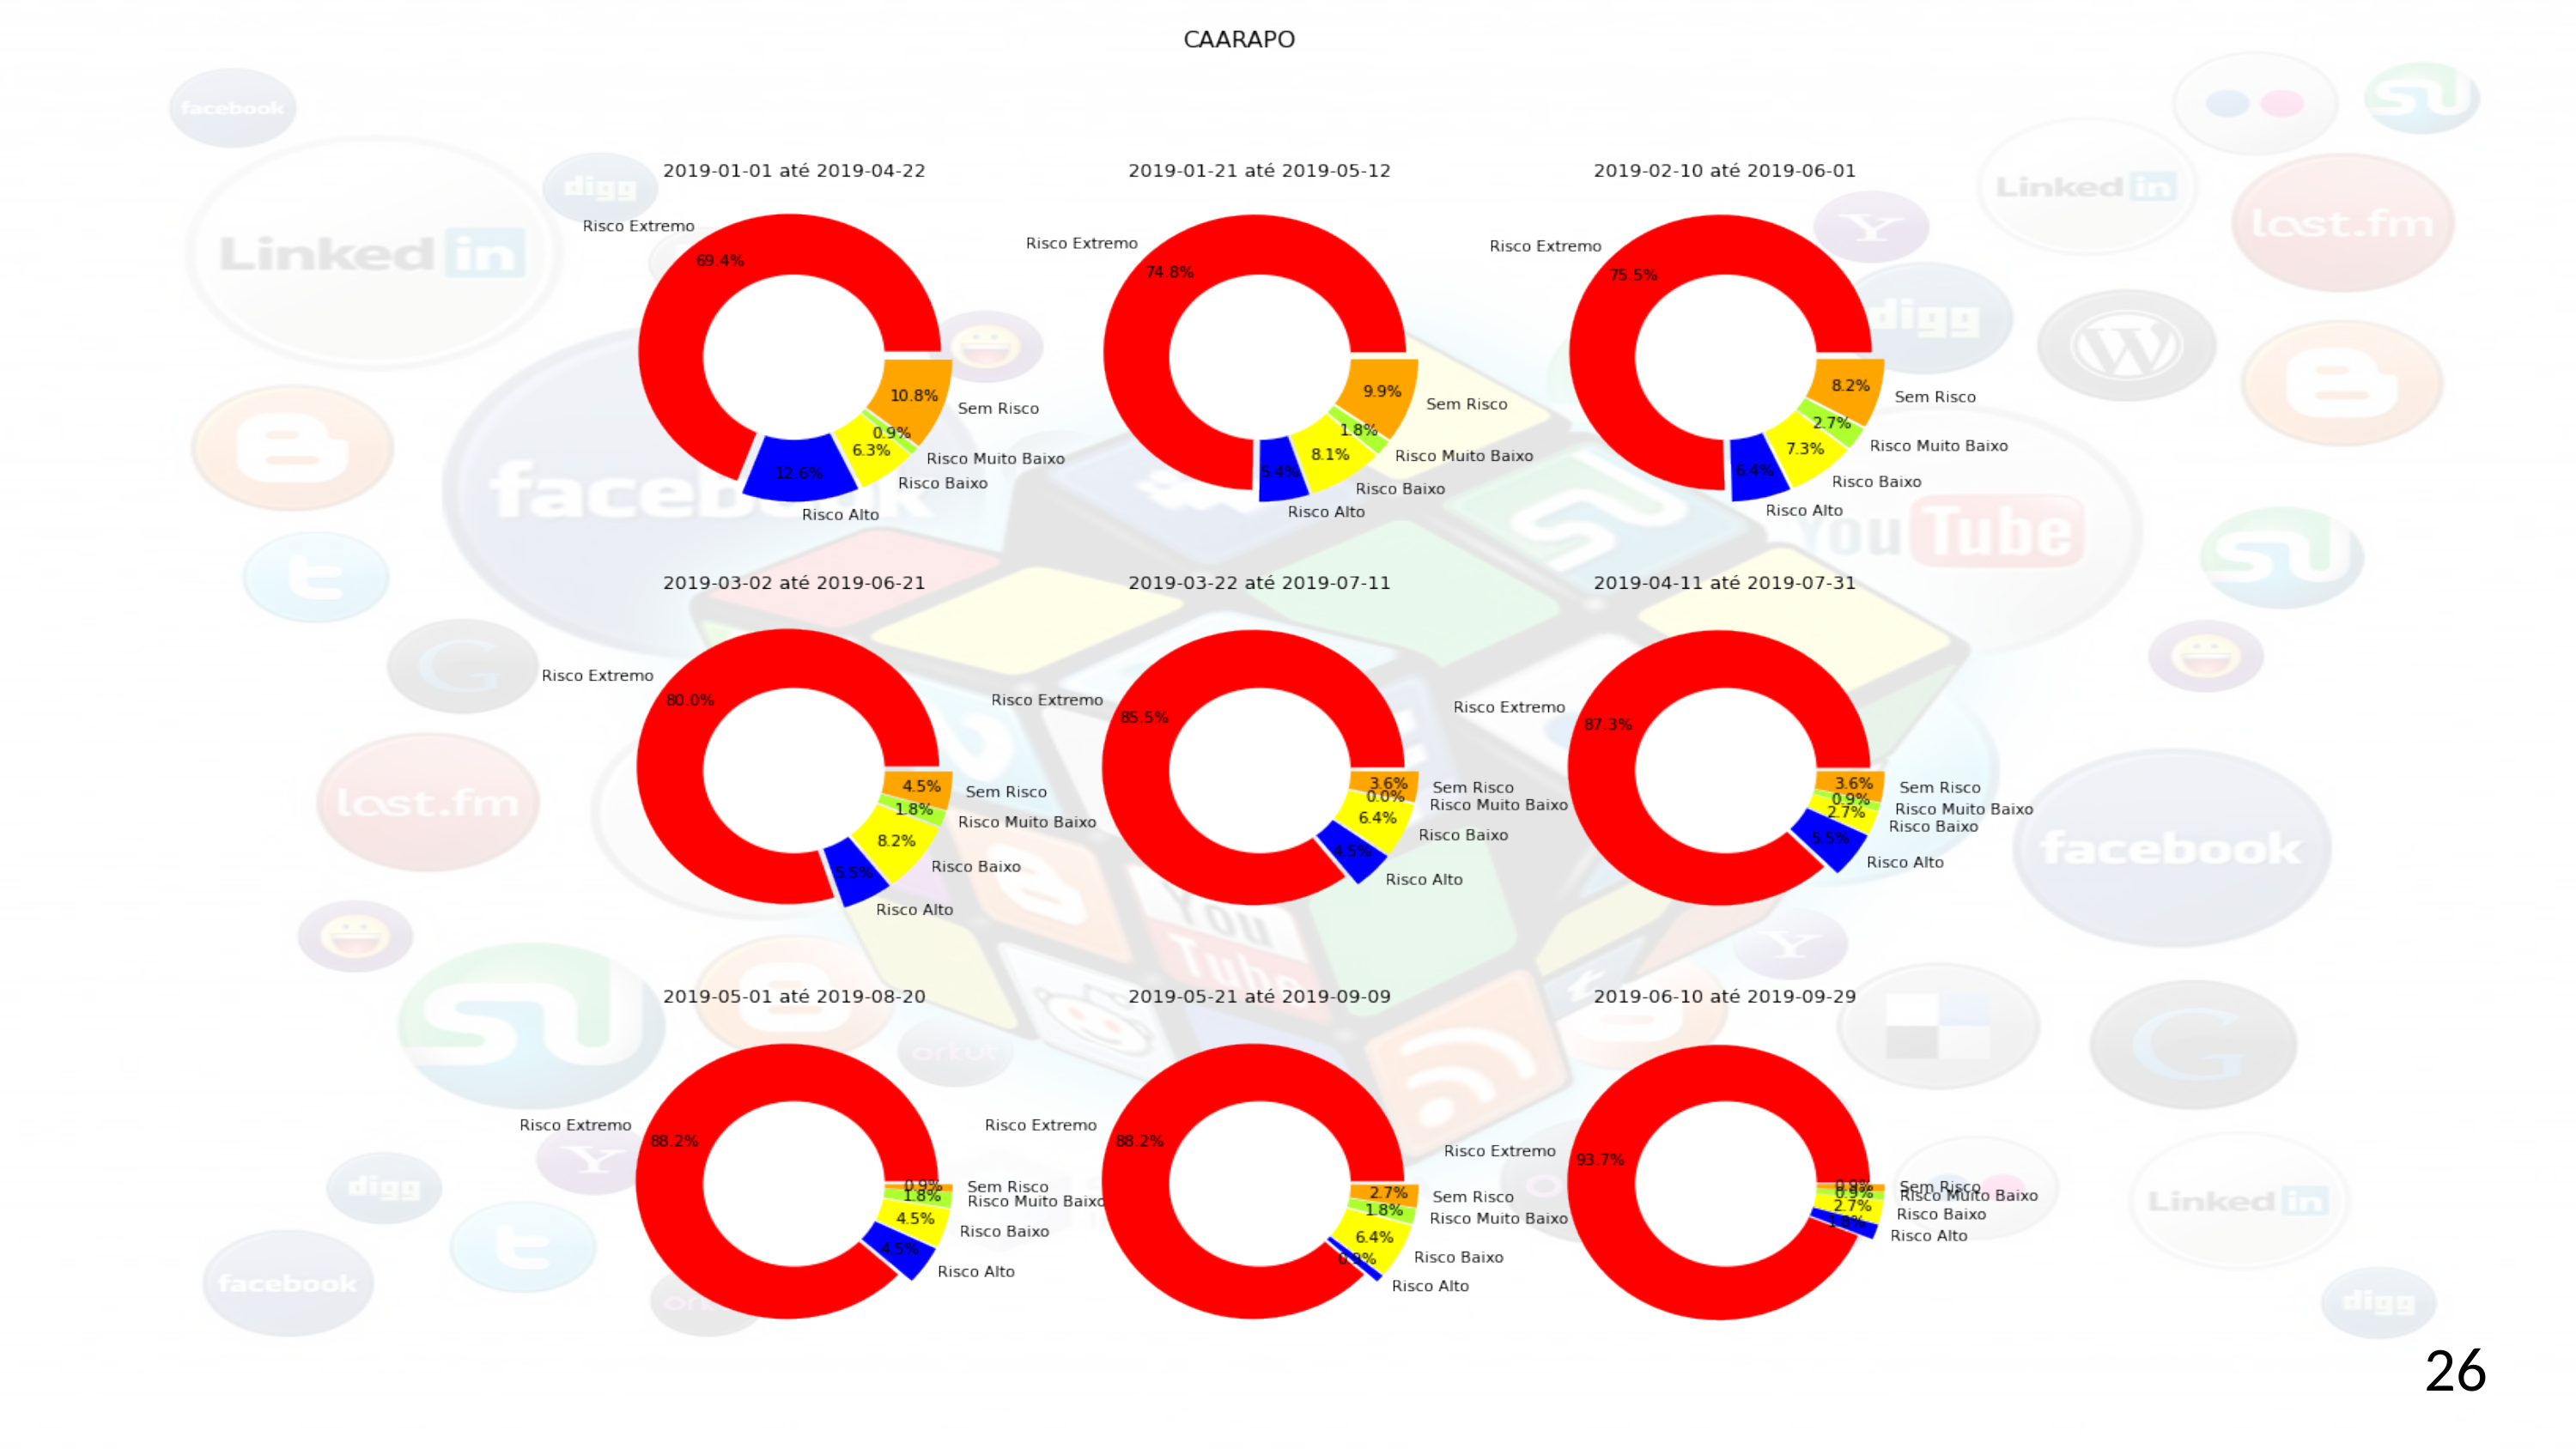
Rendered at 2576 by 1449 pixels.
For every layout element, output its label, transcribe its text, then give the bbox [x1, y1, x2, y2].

picture [386, 0, 2092, 1449]
slide_number 26 [2200, 1340, 2501, 1392]
